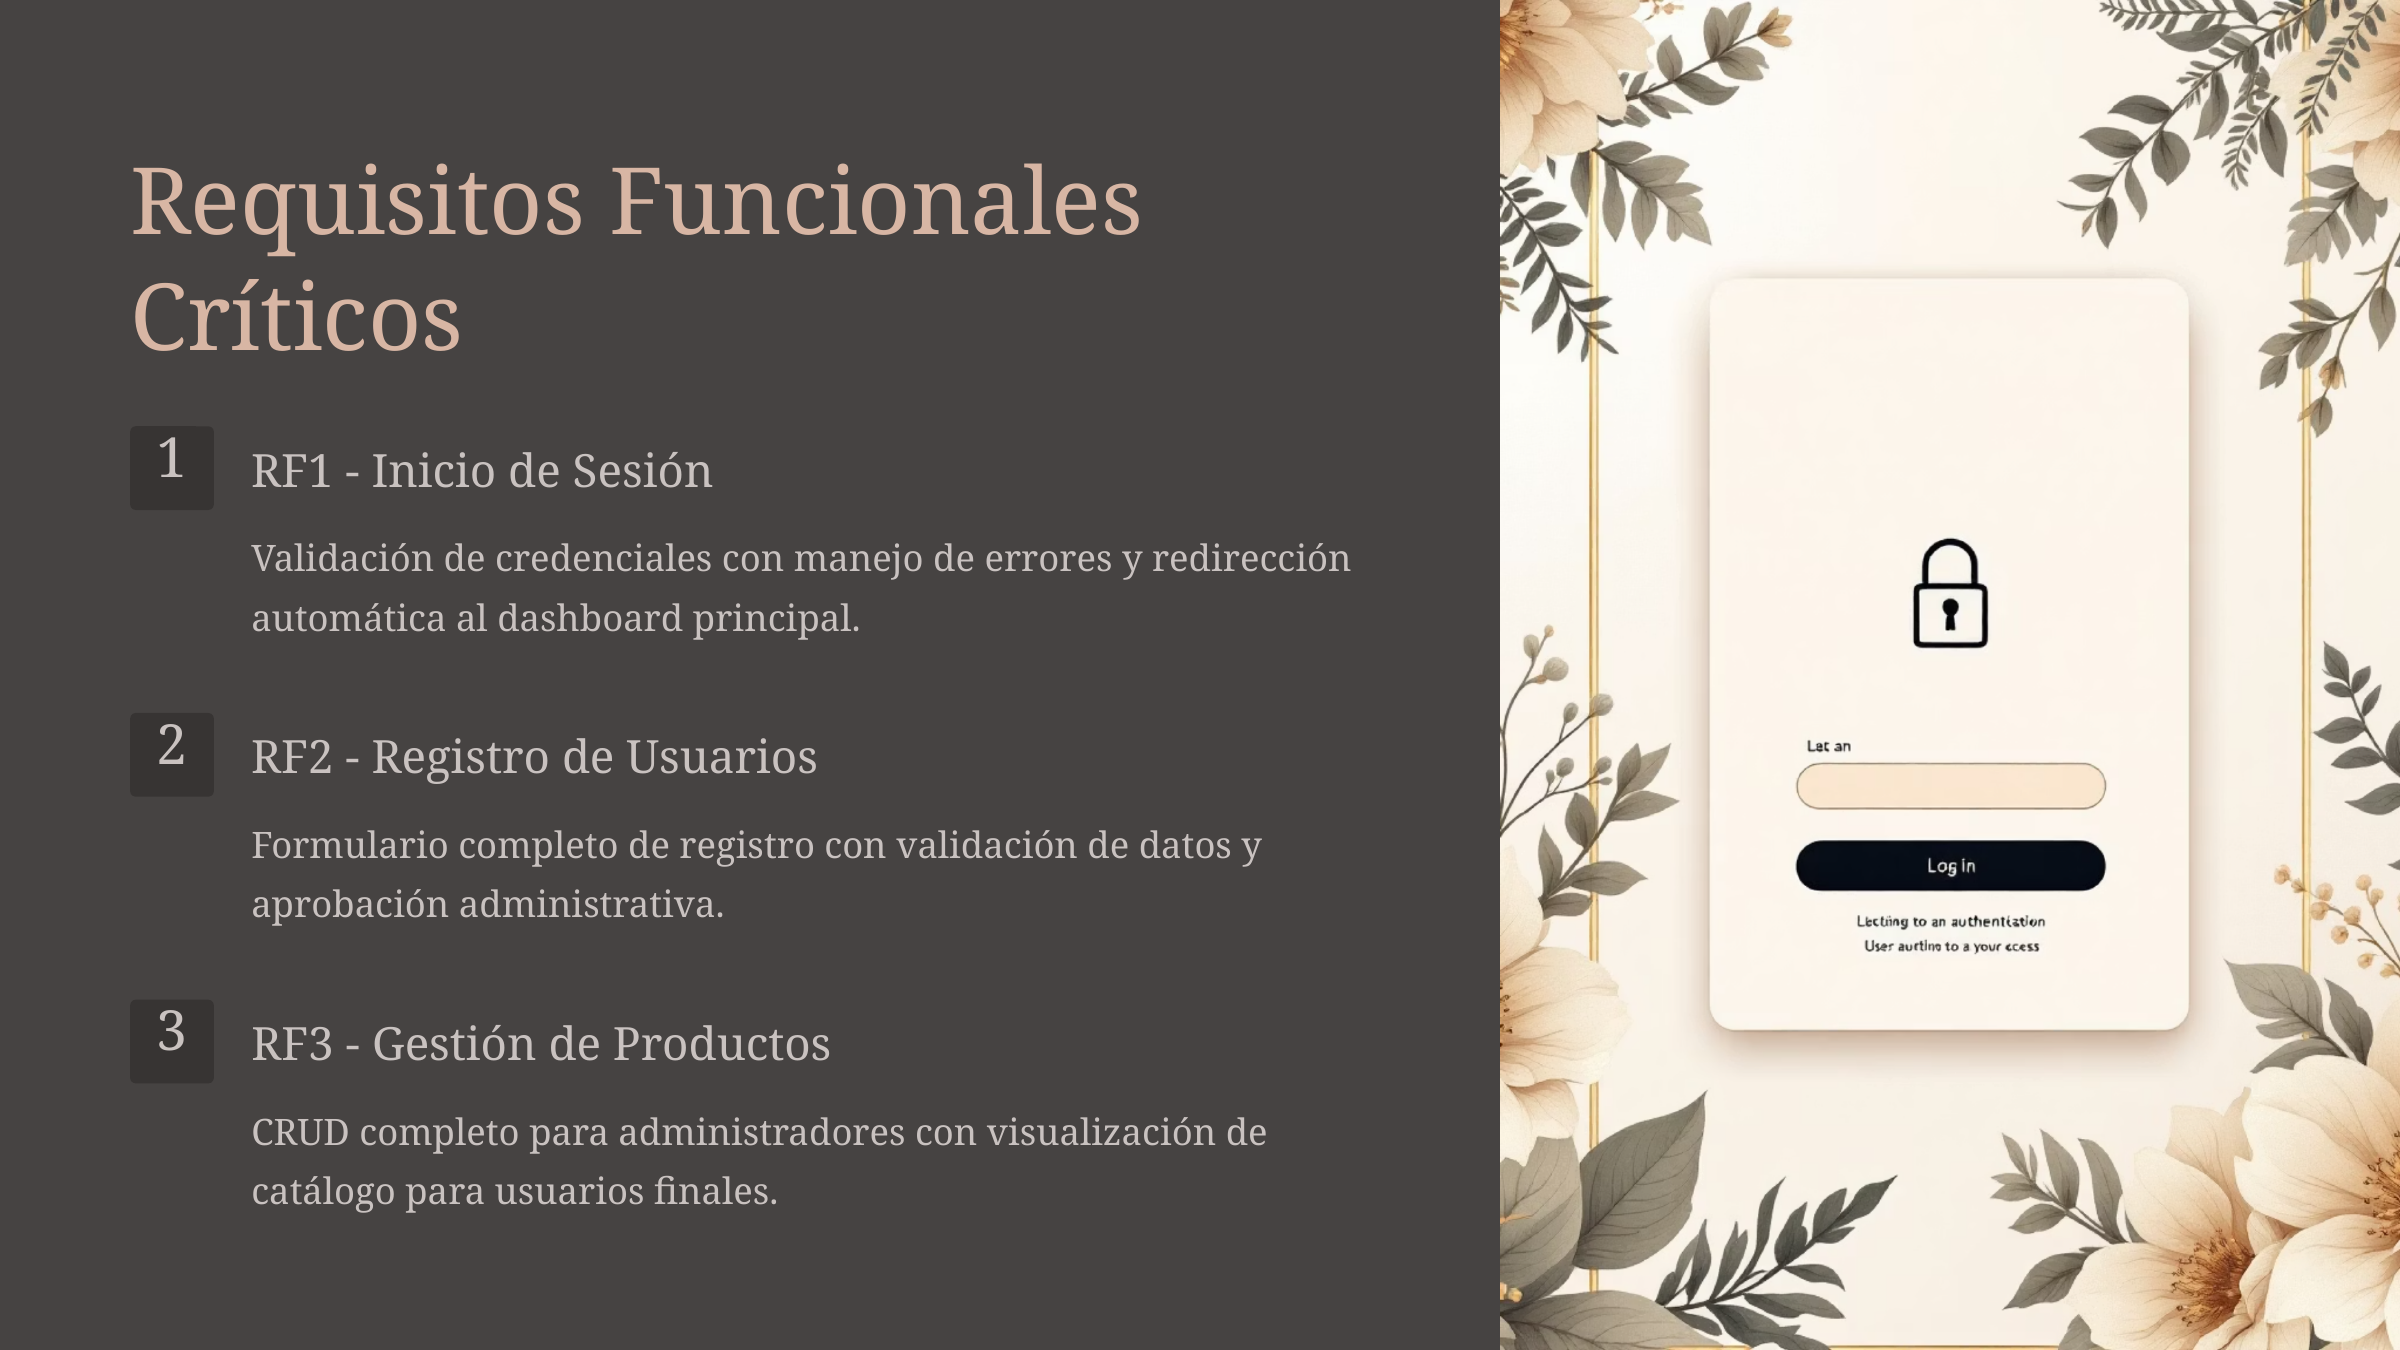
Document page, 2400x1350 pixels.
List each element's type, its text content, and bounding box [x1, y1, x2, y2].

text_box RF2 - Registro de Usuarios [251, 725, 805, 784]
text_box Formulario completo de registro con validación de datos y aprobación administrativa. [251, 806, 1370, 926]
text_box Requisitos Funcionales Críticos [130, 137, 1370, 371]
text_box CRUD completo para administradores con visualización de catálogo para usuarios finales. [251, 1092, 1370, 1212]
text_box 1 [144, 433, 200, 503]
text_box RF1 - Inicio de Sesión [251, 439, 717, 498]
text_box [130, 712, 214, 797]
picture [1499, 0, 2400, 1350]
text_box 2 [144, 720, 200, 790]
text_box RF3 - Gestión de Productos [251, 1012, 816, 1071]
text_box [130, 426, 214, 511]
text_box [130, 999, 214, 1084]
text_box Validación de credenciales con manejo de errores y redirección automática al dashboard principal. [251, 519, 1370, 639]
text_box 3 [144, 1006, 200, 1077]
